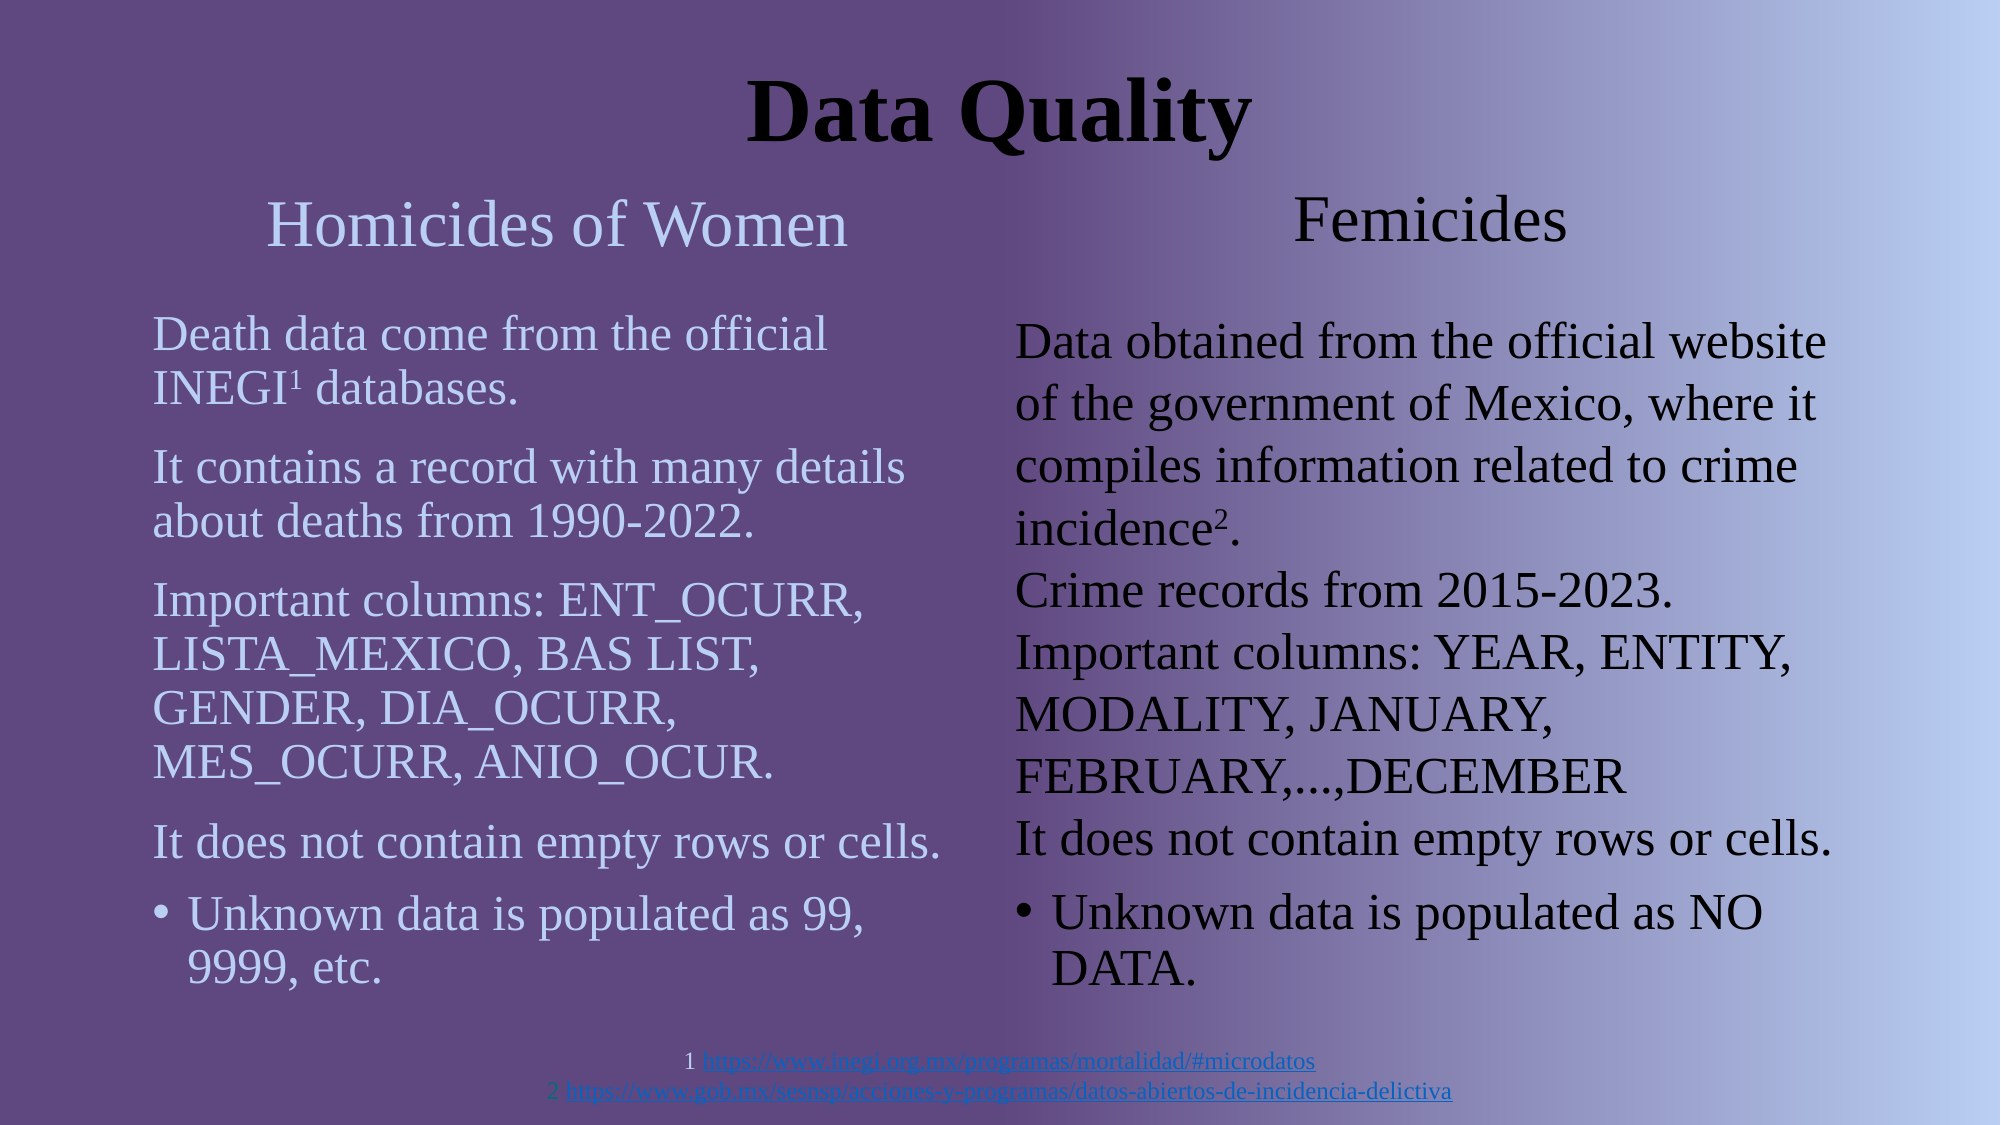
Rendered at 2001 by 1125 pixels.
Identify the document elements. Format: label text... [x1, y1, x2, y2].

text_box Femicides [989, 167, 1873, 263]
footer 1 https://www.inegi.org.mx/programas/mortalidad/#microdatos 2 https://www.gob.mx/sesnsp/acciones-y-programas/datos-abiertos-de-incidencia-delictiva [470, 1035, 1530, 1125]
list Death data come from the official INEGI1 databases. It contains a record with many details about deaths from 1990-2022. Important columns: ENT_OCURR, LISTA_MEXICO, BAS LIST, GENDER, DIA_OCURR, MES_OCURR, ANIO_OCUR. It does not contain empty rows or cells. Unknown data is populated as 99, 9999, etc. [137, 299, 999, 1014]
text_box Homicides of Women [116, 172, 1000, 267]
text_box Data obtained from the official website of the government of Mexico, where it compiles information related to crime incidence2. Crime records from 2015-2023. Important columns: YEAR, ENTITY, MODALITY, JANUARY, FEBRUARY,...,DECEMBER It does not contain empty rows or cells. Unknown data is populated as NO DATA. [999, 299, 1863, 1014]
title Data Quality [137, 3, 1863, 172]
